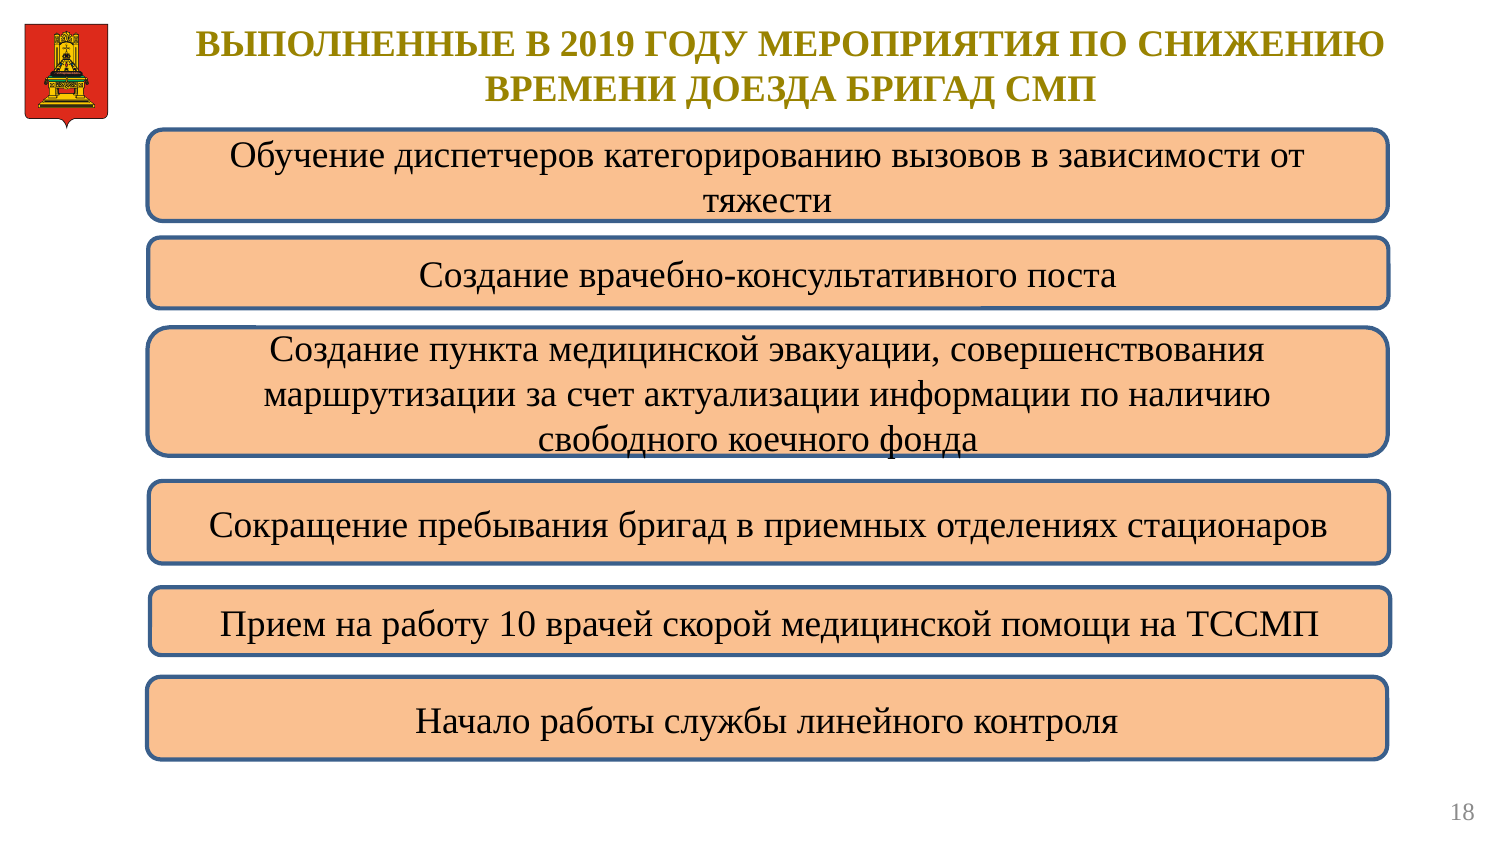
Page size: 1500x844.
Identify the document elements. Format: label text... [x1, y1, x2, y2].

picture [24, 23, 109, 130]
text_box Сокращение пребывания бригад в приемных отделениях стационаров [146, 478, 1392, 566]
text_box Прием на работу 10 врачей скорой медицинской помощи на ТССМП [147, 585, 1393, 658]
text_box ВЫПОЛНЕННЫЕ В 2019 ГОДУ МЕРОПРИЯТИЯ ПО СНИЖЕНИЮ ВРЕМЕНИ ДОЕЗДА БРИГАД СМП [169, 5, 1413, 123]
slide_number 18 [1139, 788, 1490, 833]
text_box Создание пункта медицинской эвакуации, совершенствования маршрутизации за счет актуализации информации по наличию свободного коечного фонда [145, 325, 1390, 458]
text_box Создание врачебно-консультативного поста [146, 235, 1391, 311]
text_box Начало работы службы линейного контроля [144, 674, 1390, 762]
text_box Обучение диспетчеров категорированию вызовов в зависимости от тяжести [145, 127, 1390, 224]
